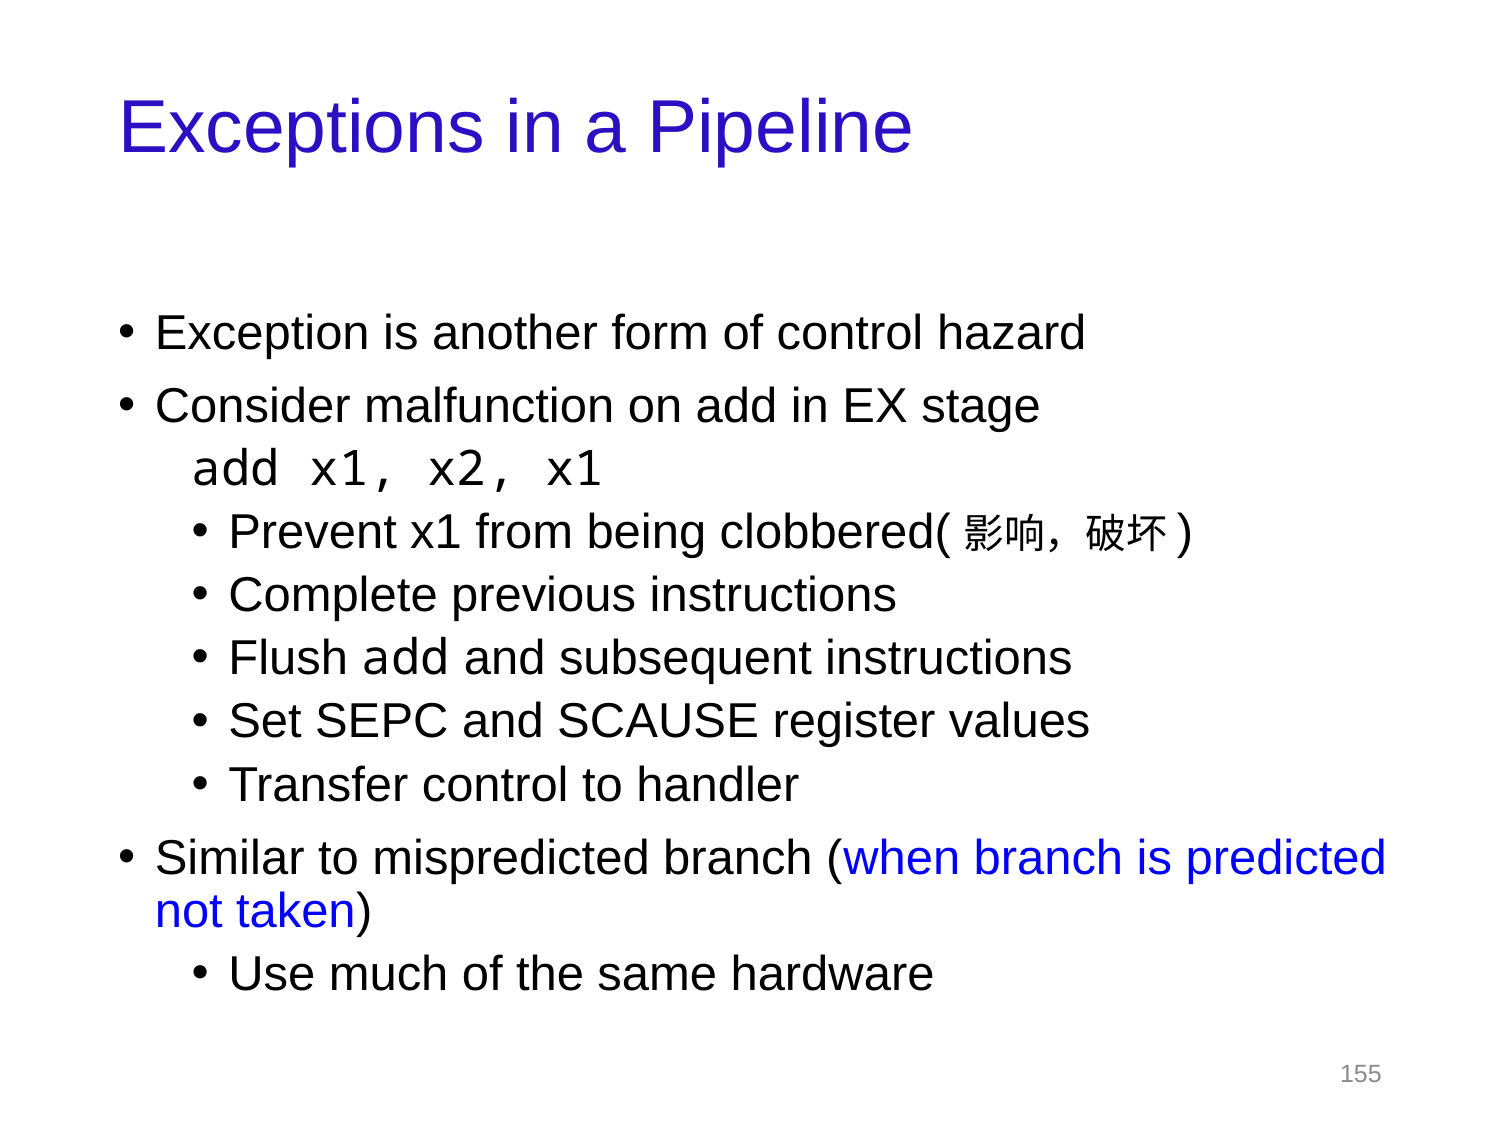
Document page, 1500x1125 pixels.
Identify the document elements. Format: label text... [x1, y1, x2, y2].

slide_number 155 [1059, 1042, 1397, 1103]
title Exceptions in a Pipeline [103, 59, 1397, 197]
list Exception is another form of control hazard Consider malfunction on add in EX stage add x1, x2, x1 Prevent x1 from being clobbered(影响，破坏) Complete previous instructions Flush add and subsequent instructions Set SEPC and SCAUSE register values Transfer control to handler Similar to mispredicted branch (when branch is predicted not taken) Use much of the same hardware [103, 299, 1436, 1014]
